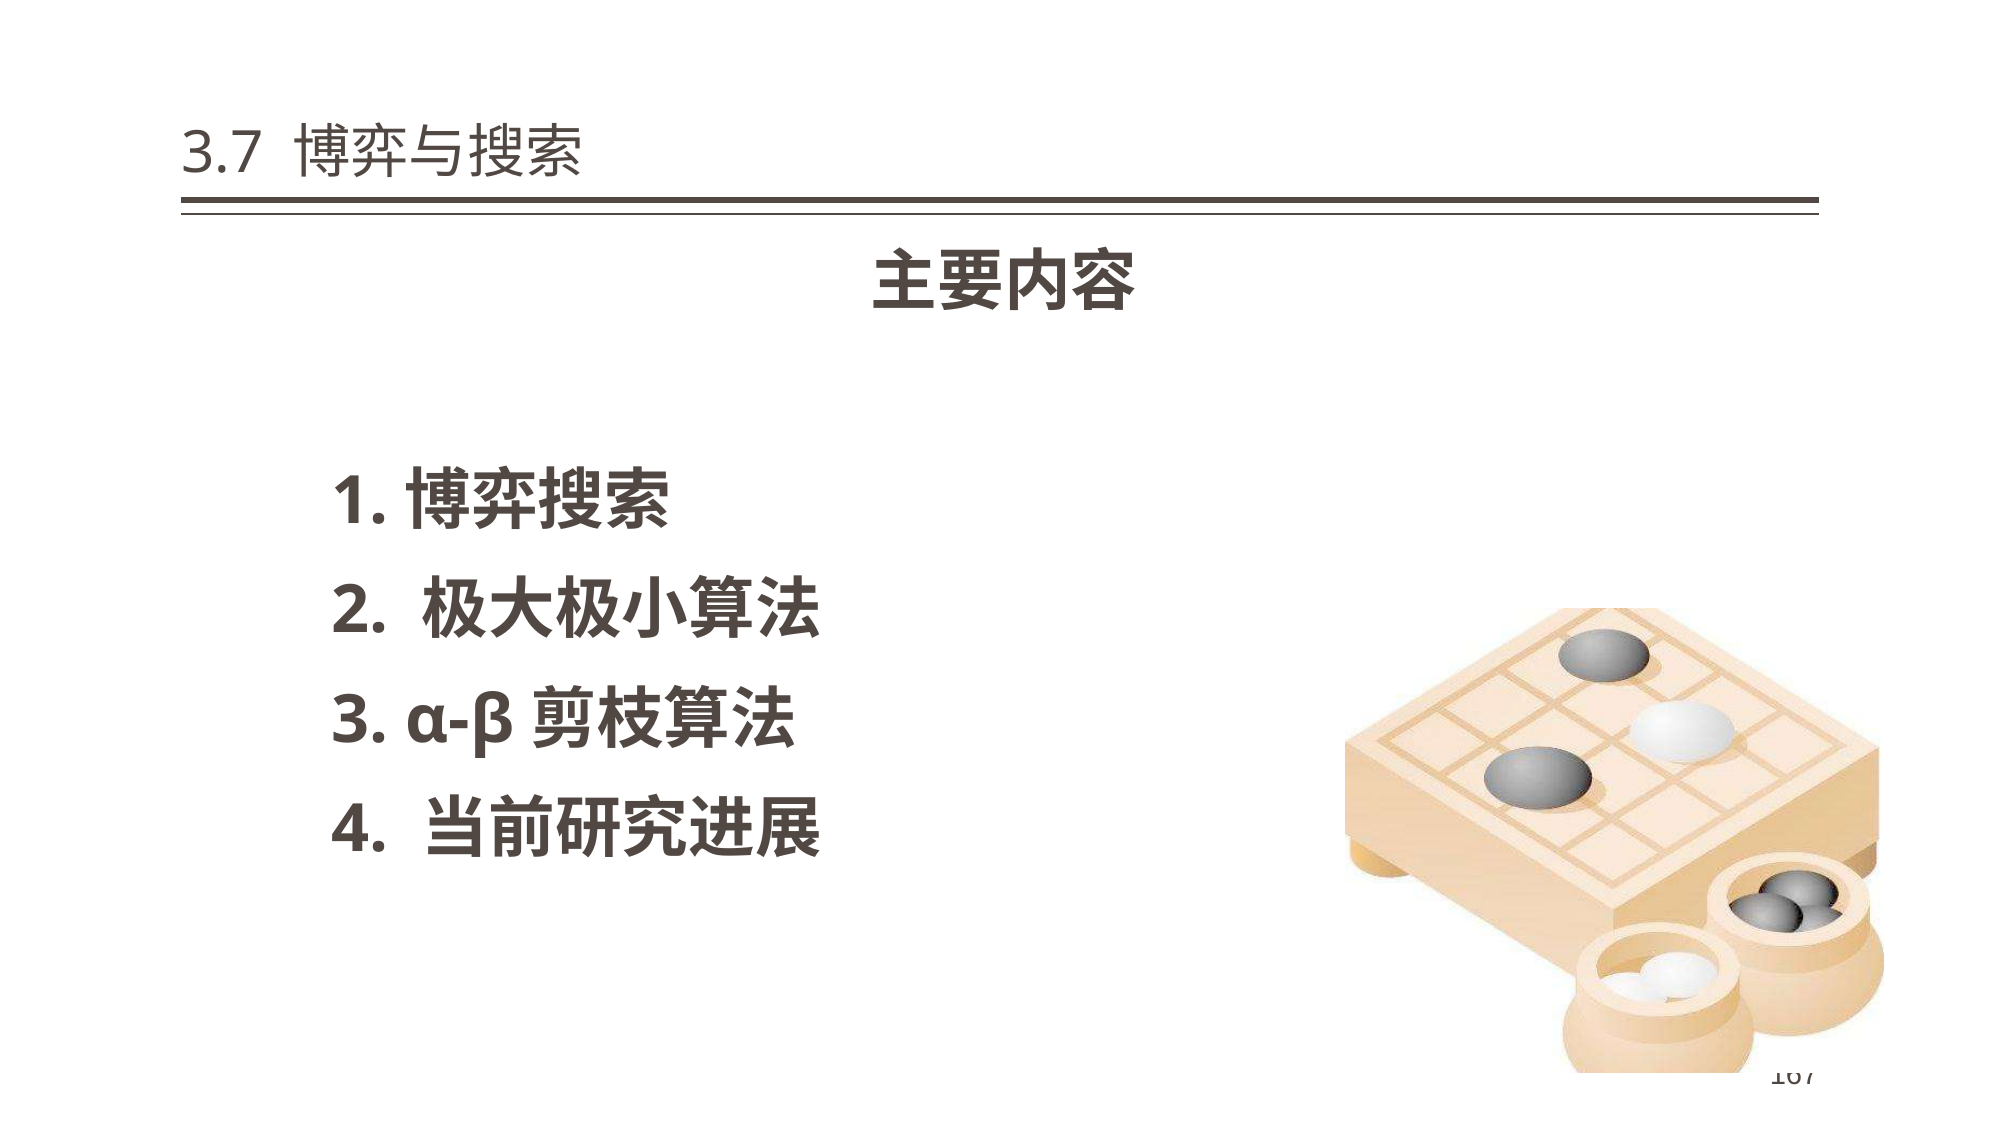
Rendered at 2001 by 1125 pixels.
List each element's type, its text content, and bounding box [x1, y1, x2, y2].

title 3.7 博弈与搜索 [181, 12, 1819, 193]
list 主要内容 1.博弈搜索 2. 极大极小算法 3. α-β剪枝算法 4. 当前研究进展 [331, 239, 1678, 1043]
slide_number 167 [1518, 1081, 1819, 1103]
picture [1345, 608, 1884, 1073]
